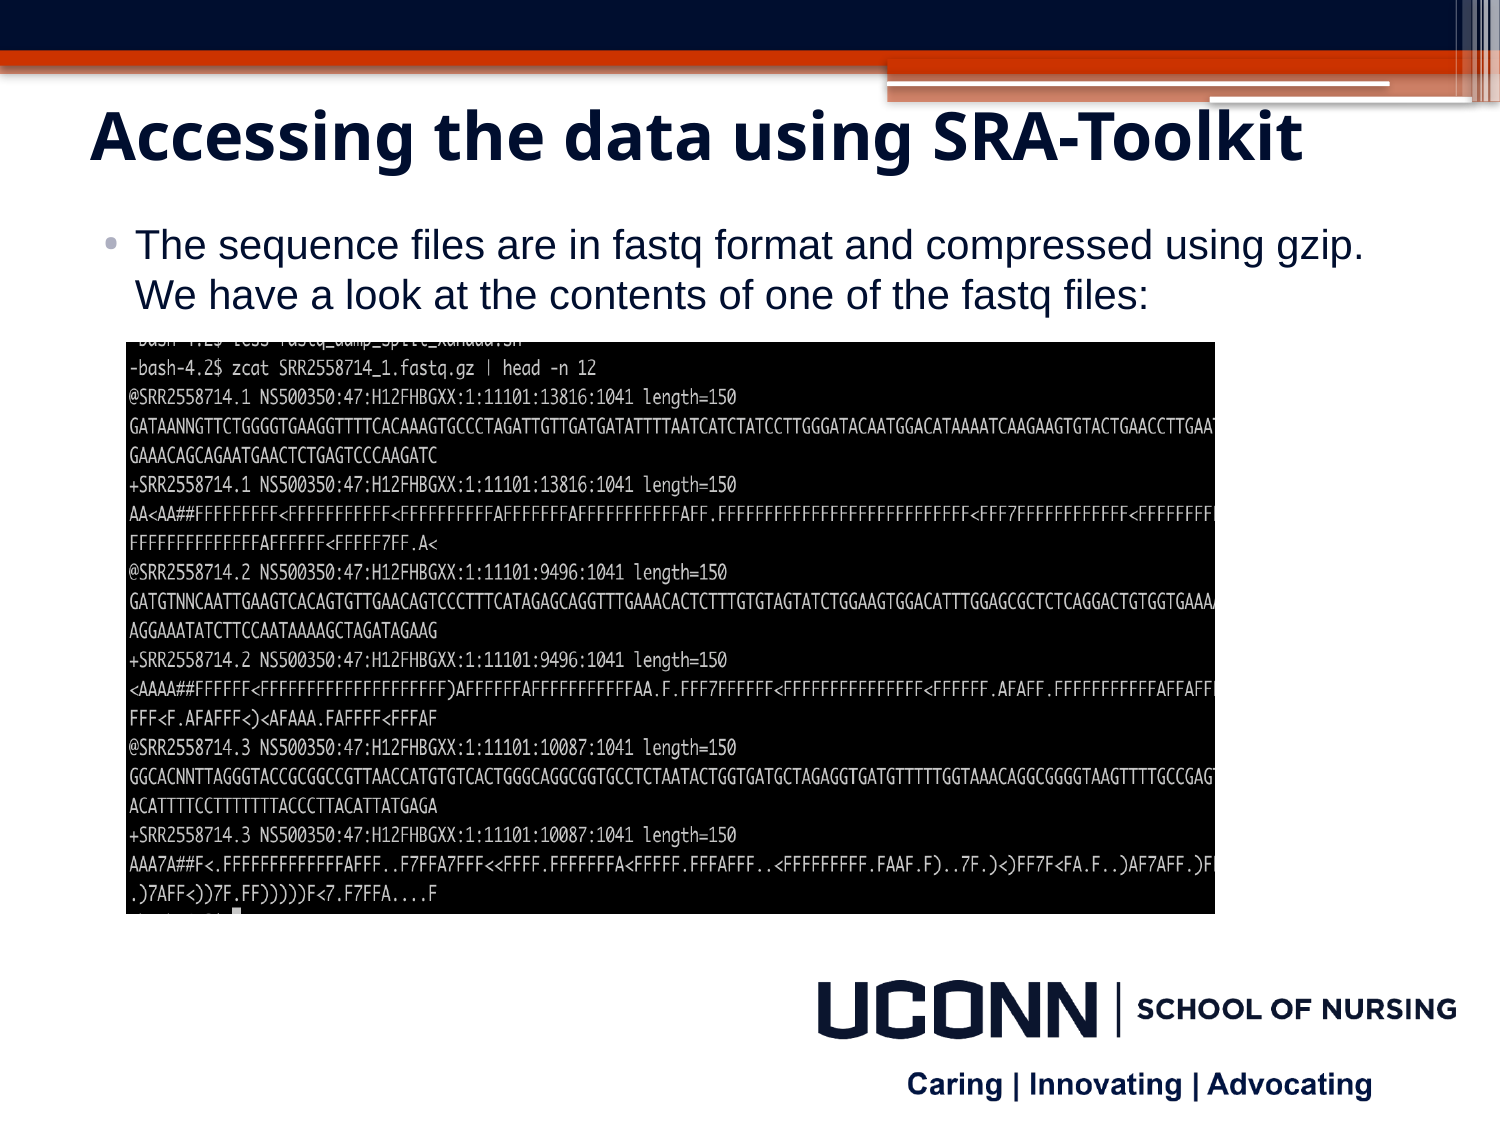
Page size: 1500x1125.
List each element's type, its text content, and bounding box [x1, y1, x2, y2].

title Accessing the data using SRA-Toolkit [75, 94, 1425, 210]
list The sequence files are in fastq format and compressed using gzip. We have a look at the contents of one of the fastq files: [75, 210, 1425, 921]
picture [126, 342, 1216, 914]
picture [818, 980, 1456, 1106]
